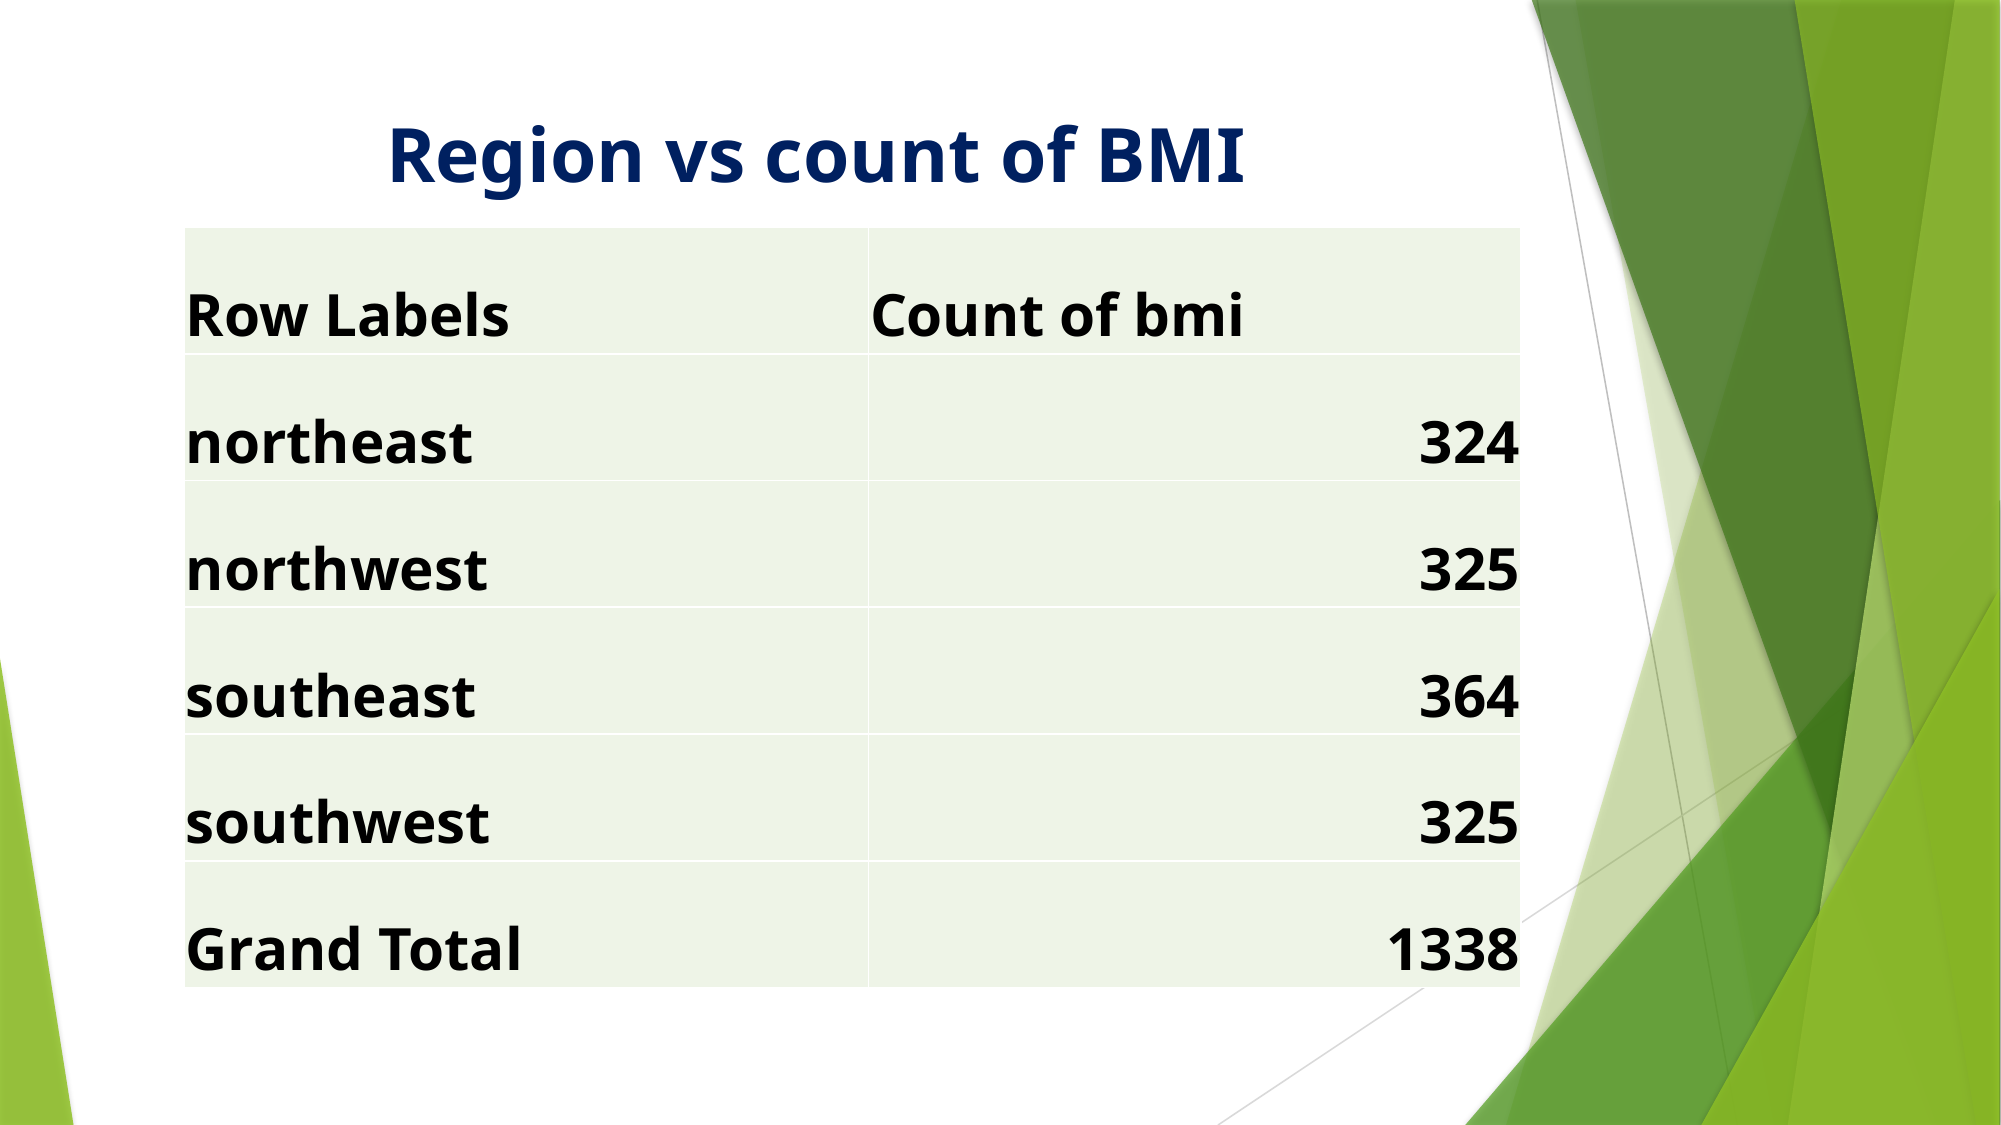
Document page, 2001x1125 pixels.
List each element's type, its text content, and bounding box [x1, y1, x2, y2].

table_cell 325 [869, 481, 1520, 606]
table_cell 325 [869, 735, 1520, 860]
table_cell 1338 [869, 862, 1520, 987]
table_cell southeast [185, 608, 868, 733]
table_header Row Labels [185, 228, 868, 353]
title Region vs count of BMI [111, 99, 1522, 317]
table_cell 364 [869, 608, 1520, 733]
table_cell southwest [185, 735, 868, 860]
table_cell Grand Total [185, 862, 868, 987]
table_cell northeast [185, 355, 868, 480]
table_cell 324 [869, 355, 1520, 480]
table_cell northwest [185, 481, 868, 606]
table_header Count of bmi [869, 228, 1520, 353]
